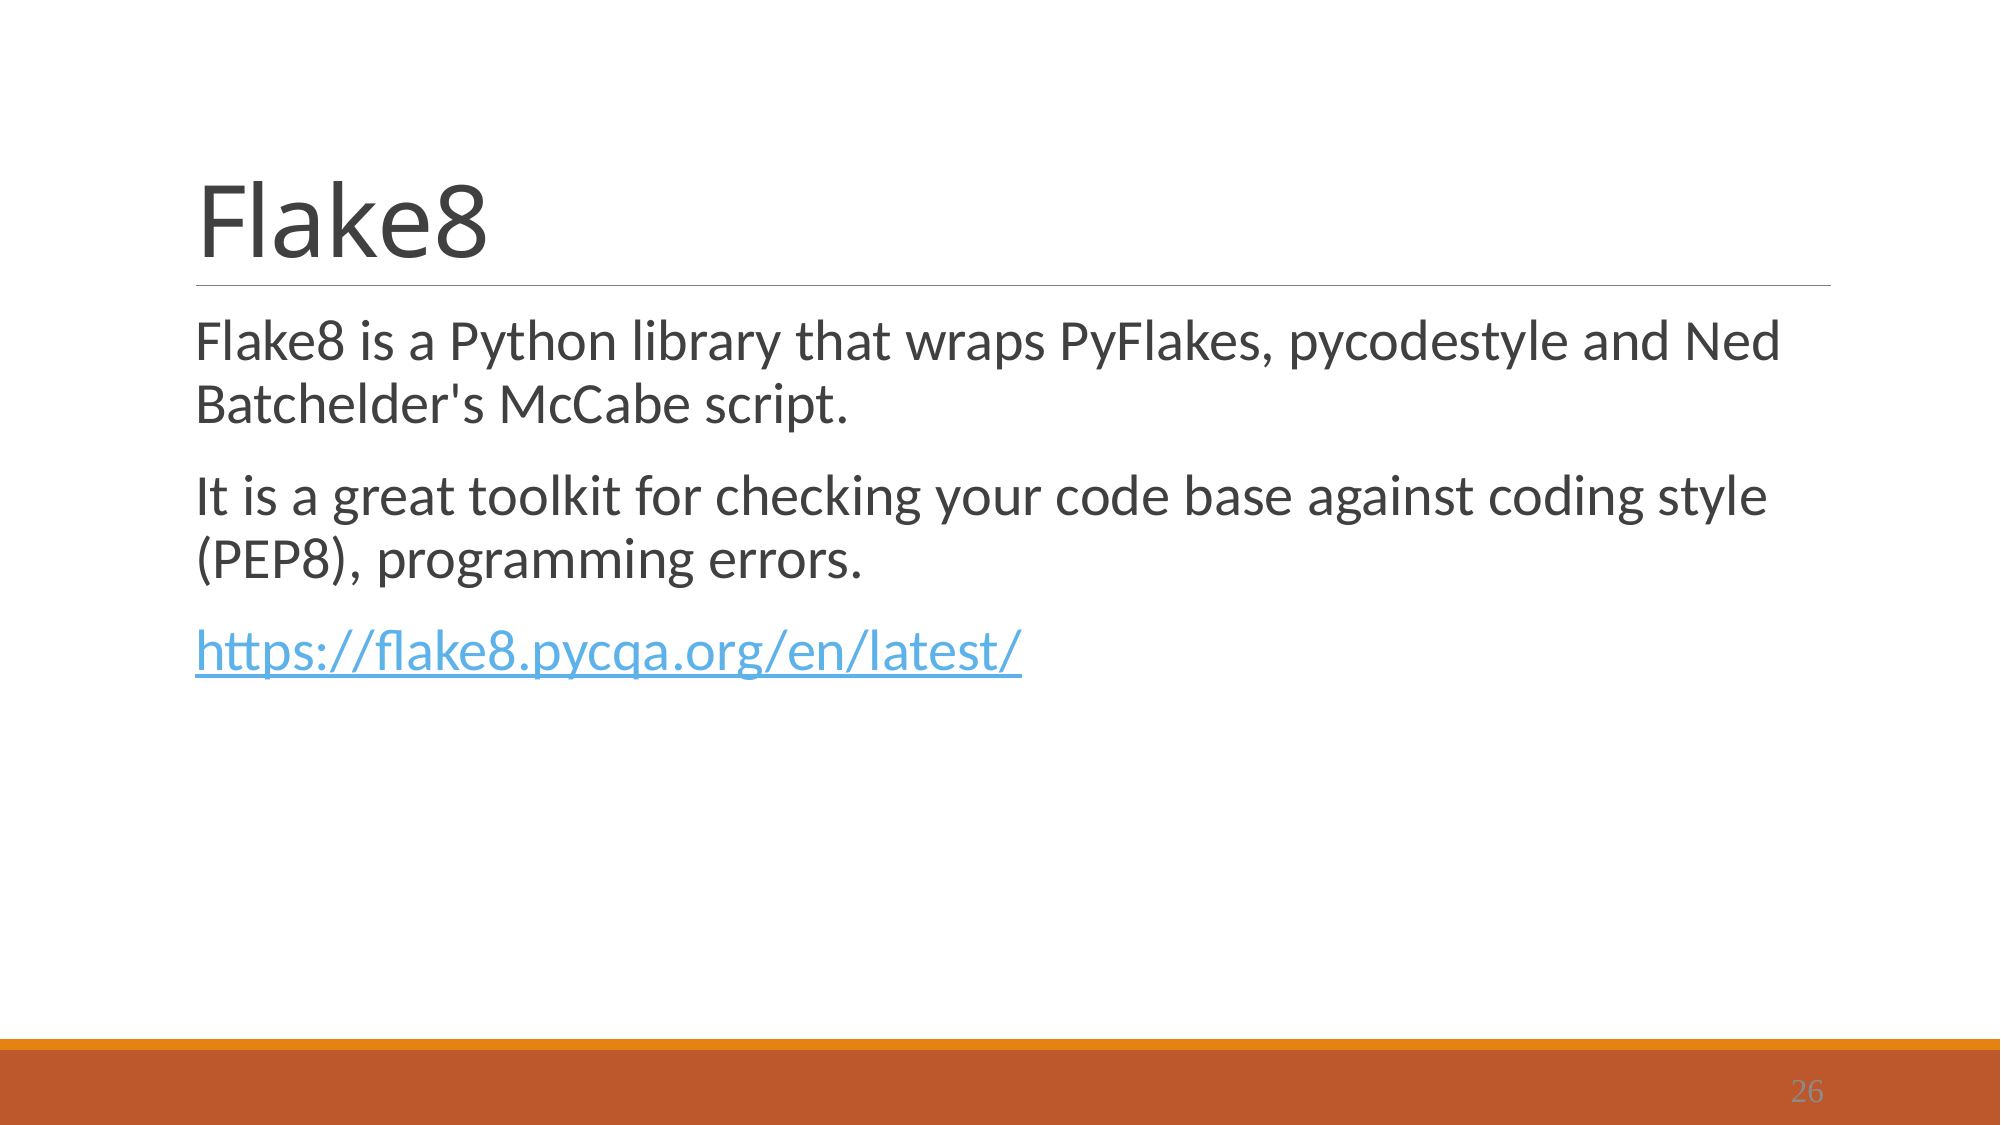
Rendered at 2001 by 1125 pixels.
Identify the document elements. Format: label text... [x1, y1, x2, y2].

title Flake8 [180, 47, 1830, 285]
slide_number 26 [1624, 1059, 1840, 1120]
list Flake8 is a Python library that wraps PyFlakes, pycodestyle and Ned Batchelder's McCabe script. It is a great toolkit for checking your code base against coding style (PEP8), programming errors. https://flake8.pycqa.org/en/latest/ [180, 302, 1830, 963]
